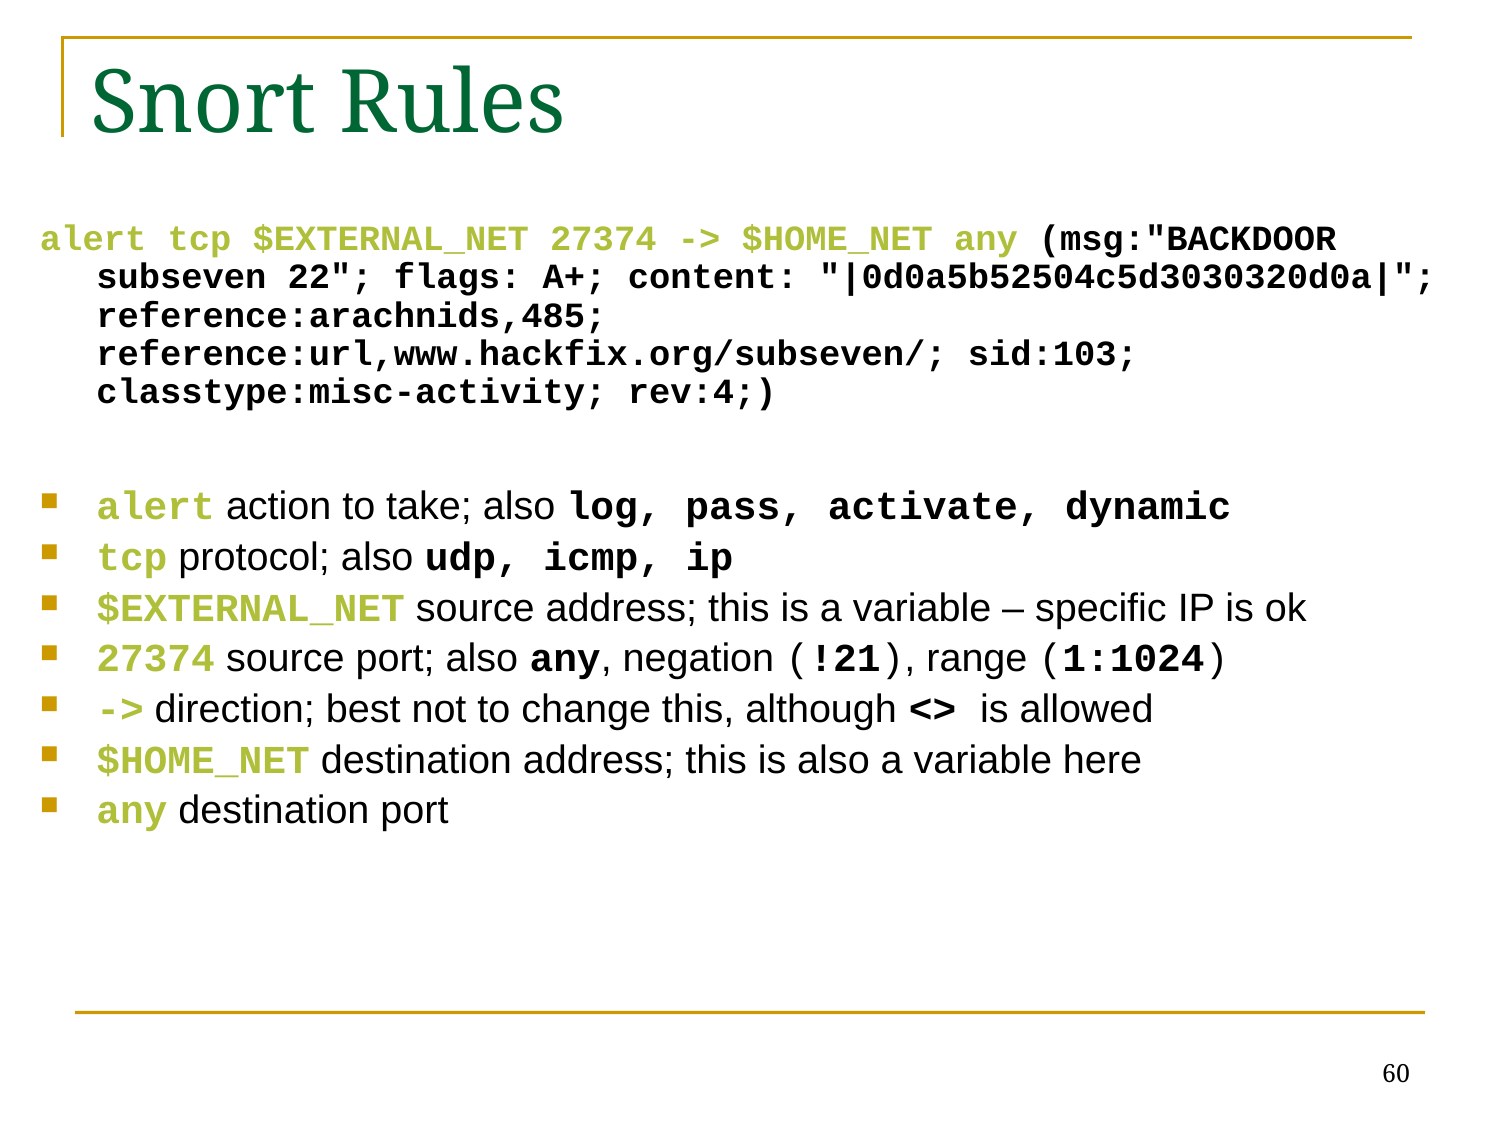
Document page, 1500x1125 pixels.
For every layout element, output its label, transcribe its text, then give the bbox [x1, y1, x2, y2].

slide_number 60 [1074, 1023, 1426, 1100]
list alert tcp $EXTERNAL_NET 27374 -> $HOME_NET any (msg:"BACKDOOR subseven 22"; flags: A+; content: "|0d0a5b52504c5d3030320d0a|"; reference:arachnids,485; reference:url,www.hackfix.org/subseven/; sid:103; classtype:misc-activity; rev:4;) alert action to take; also log, pass, activate, dynamic tcp protocol; also udp, icmp, ip $EXTERNAL_NET source address; this is a variable – specific IP is ok 27374 source port; also any, negation (!21), range (1:1024) -> direction; best not to change this, although <> is allowed $HOME_NET destination address; this is also a variable here any destination port [24, 212, 1463, 925]
title Snort Rules [75, 37, 1350, 188]
